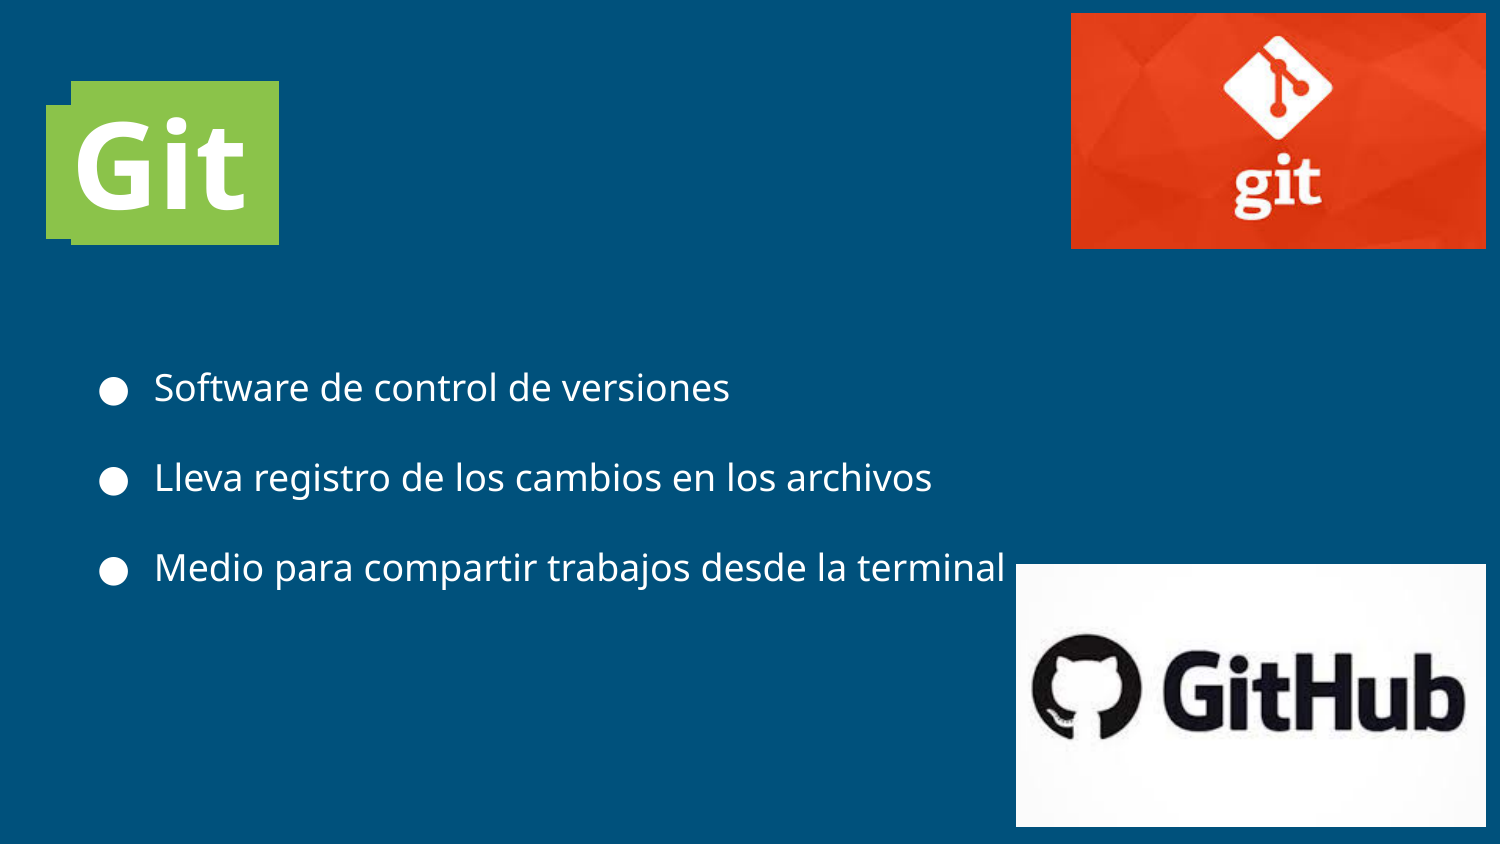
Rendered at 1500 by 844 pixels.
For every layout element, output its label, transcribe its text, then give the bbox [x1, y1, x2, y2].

title Git [30, 75, 319, 250]
list Software de control de versiones Lleva registro de los cambios en los archivos Medio para compartir trabajos desde la terminal [63, 201, 1437, 707]
picture [1017, 565, 1485, 826]
picture [1072, 14, 1485, 248]
